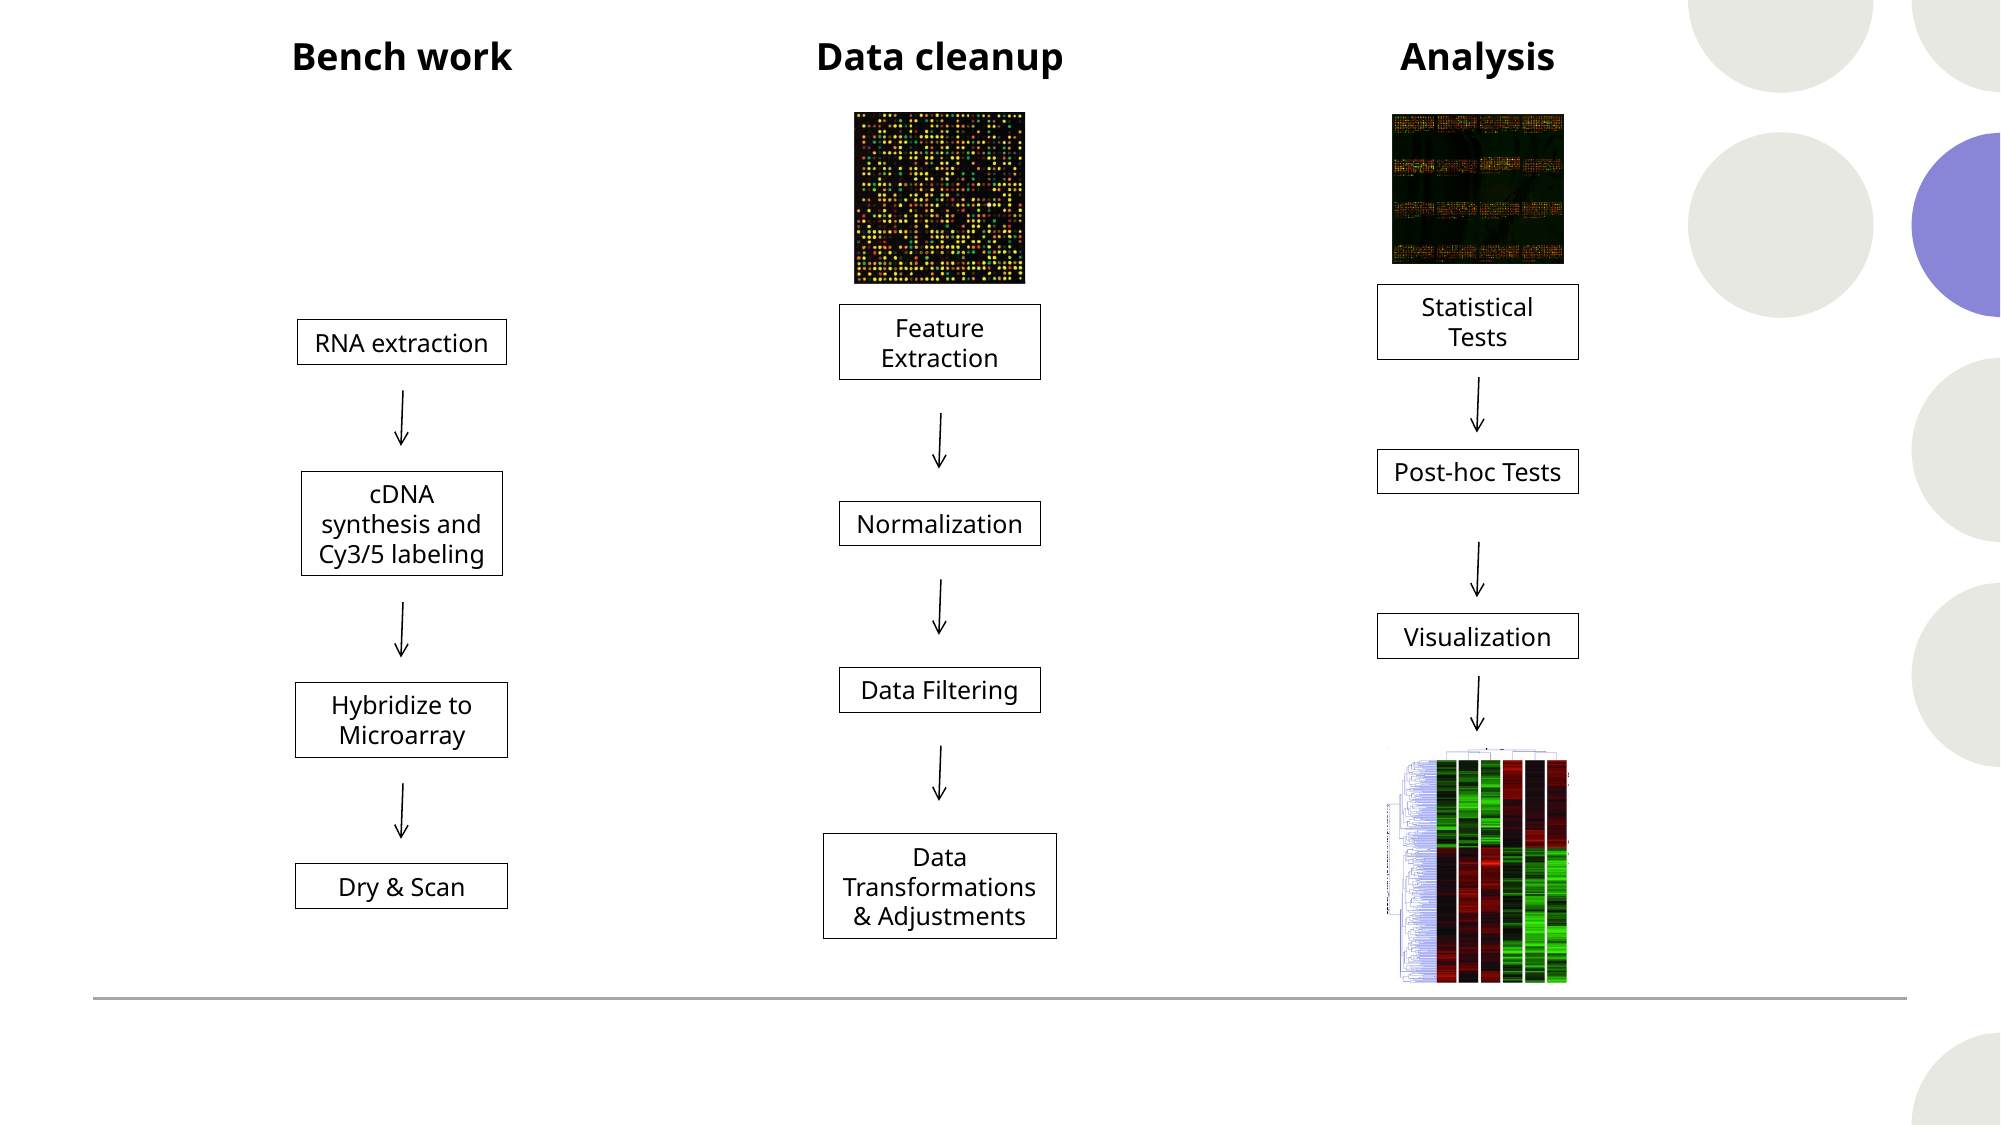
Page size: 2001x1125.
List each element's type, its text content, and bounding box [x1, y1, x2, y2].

text_box Statistical Tests [1377, 284, 1579, 360]
text_box Data Transformations & Adjustments [823, 833, 1057, 939]
text_box Feature Extraction [839, 304, 1041, 380]
picture [853, 112, 1026, 284]
text_box Data cleanup [775, 25, 1105, 86]
text_box Analysis [1313, 25, 1643, 86]
text_box RNA extraction [297, 319, 507, 365]
text_box Visualization [1377, 613, 1579, 659]
picture [1391, 114, 1564, 264]
text_box cDNA synthesis and Cy3/5 labeling [301, 471, 503, 576]
text_box Post-hoc Tests [1377, 449, 1579, 494]
text_box Data Filtering [839, 667, 1041, 713]
text_box Hybridize to Microarray [295, 682, 508, 758]
picture [1387, 748, 1569, 985]
text_box Dry & Scan [295, 863, 508, 909]
text_box Bench work [237, 25, 567, 86]
text_box Normalization [839, 501, 1041, 546]
